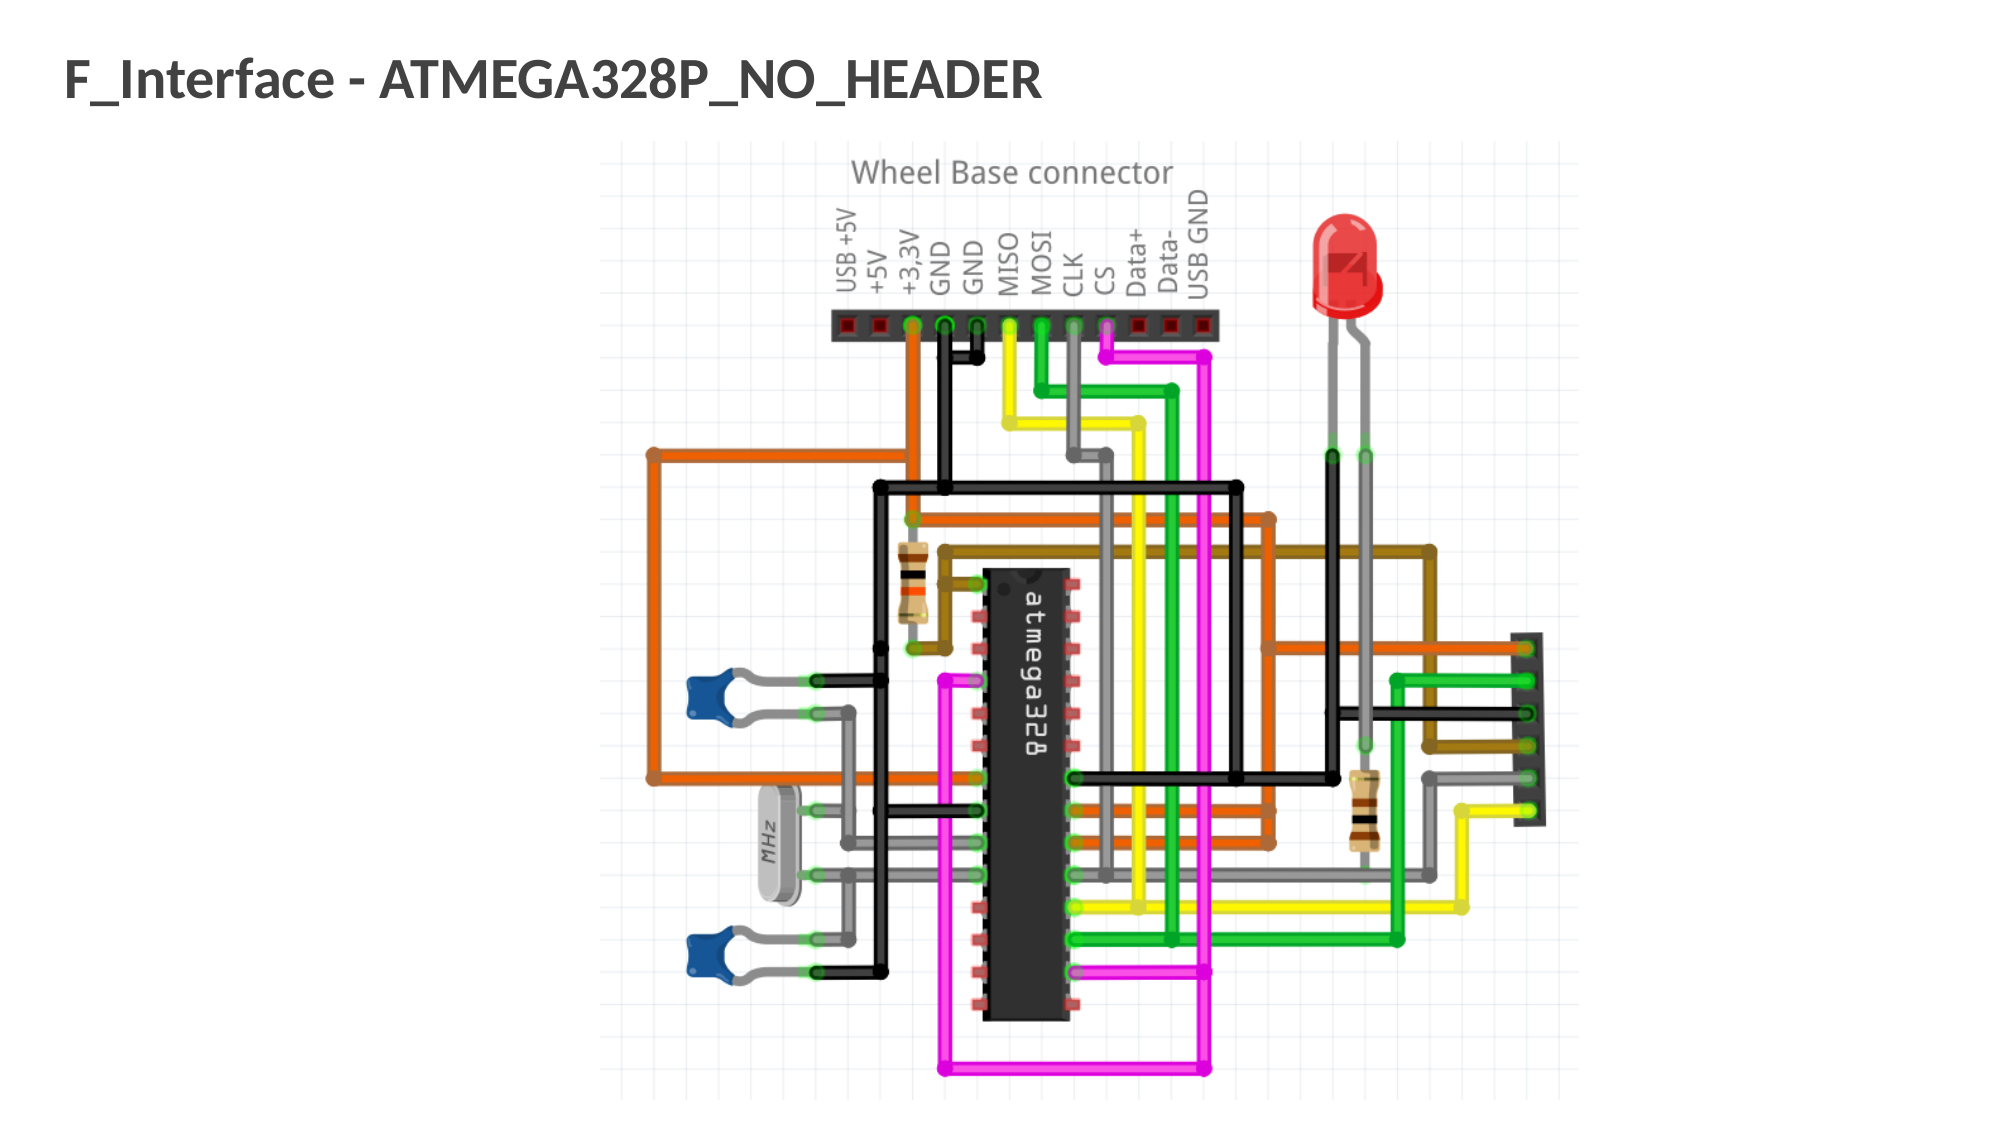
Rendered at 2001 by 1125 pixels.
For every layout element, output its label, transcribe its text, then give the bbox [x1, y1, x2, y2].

picture [599, 141, 1579, 1100]
text_box F_Interface - ATMEGA328P_NO_HEADER [49, 33, 1059, 118]
